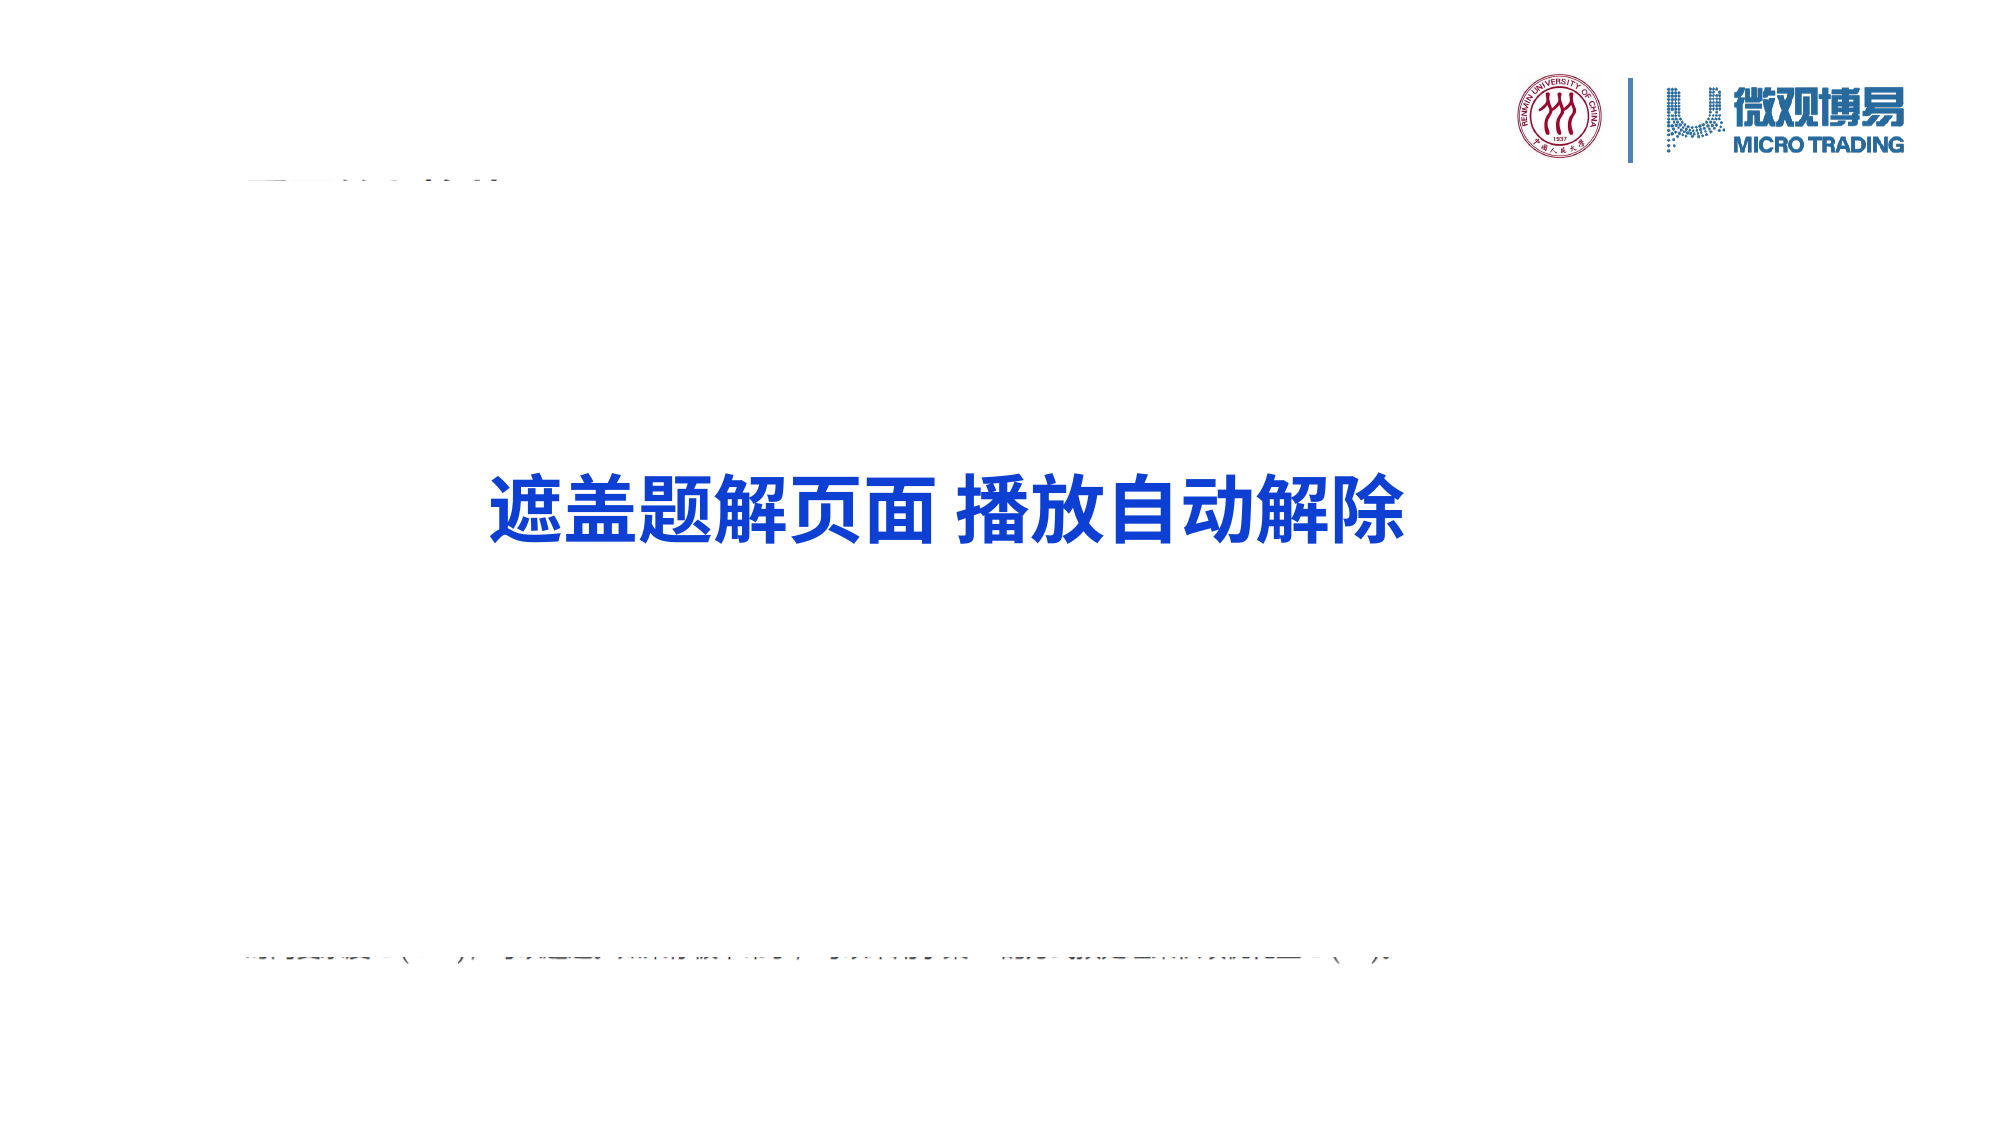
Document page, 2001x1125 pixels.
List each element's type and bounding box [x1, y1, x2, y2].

picture [235, 66, 1904, 181]
text_box [150, 181, 1903, 957]
picture [235, 957, 1764, 977]
picture [1516, 73, 1603, 159]
